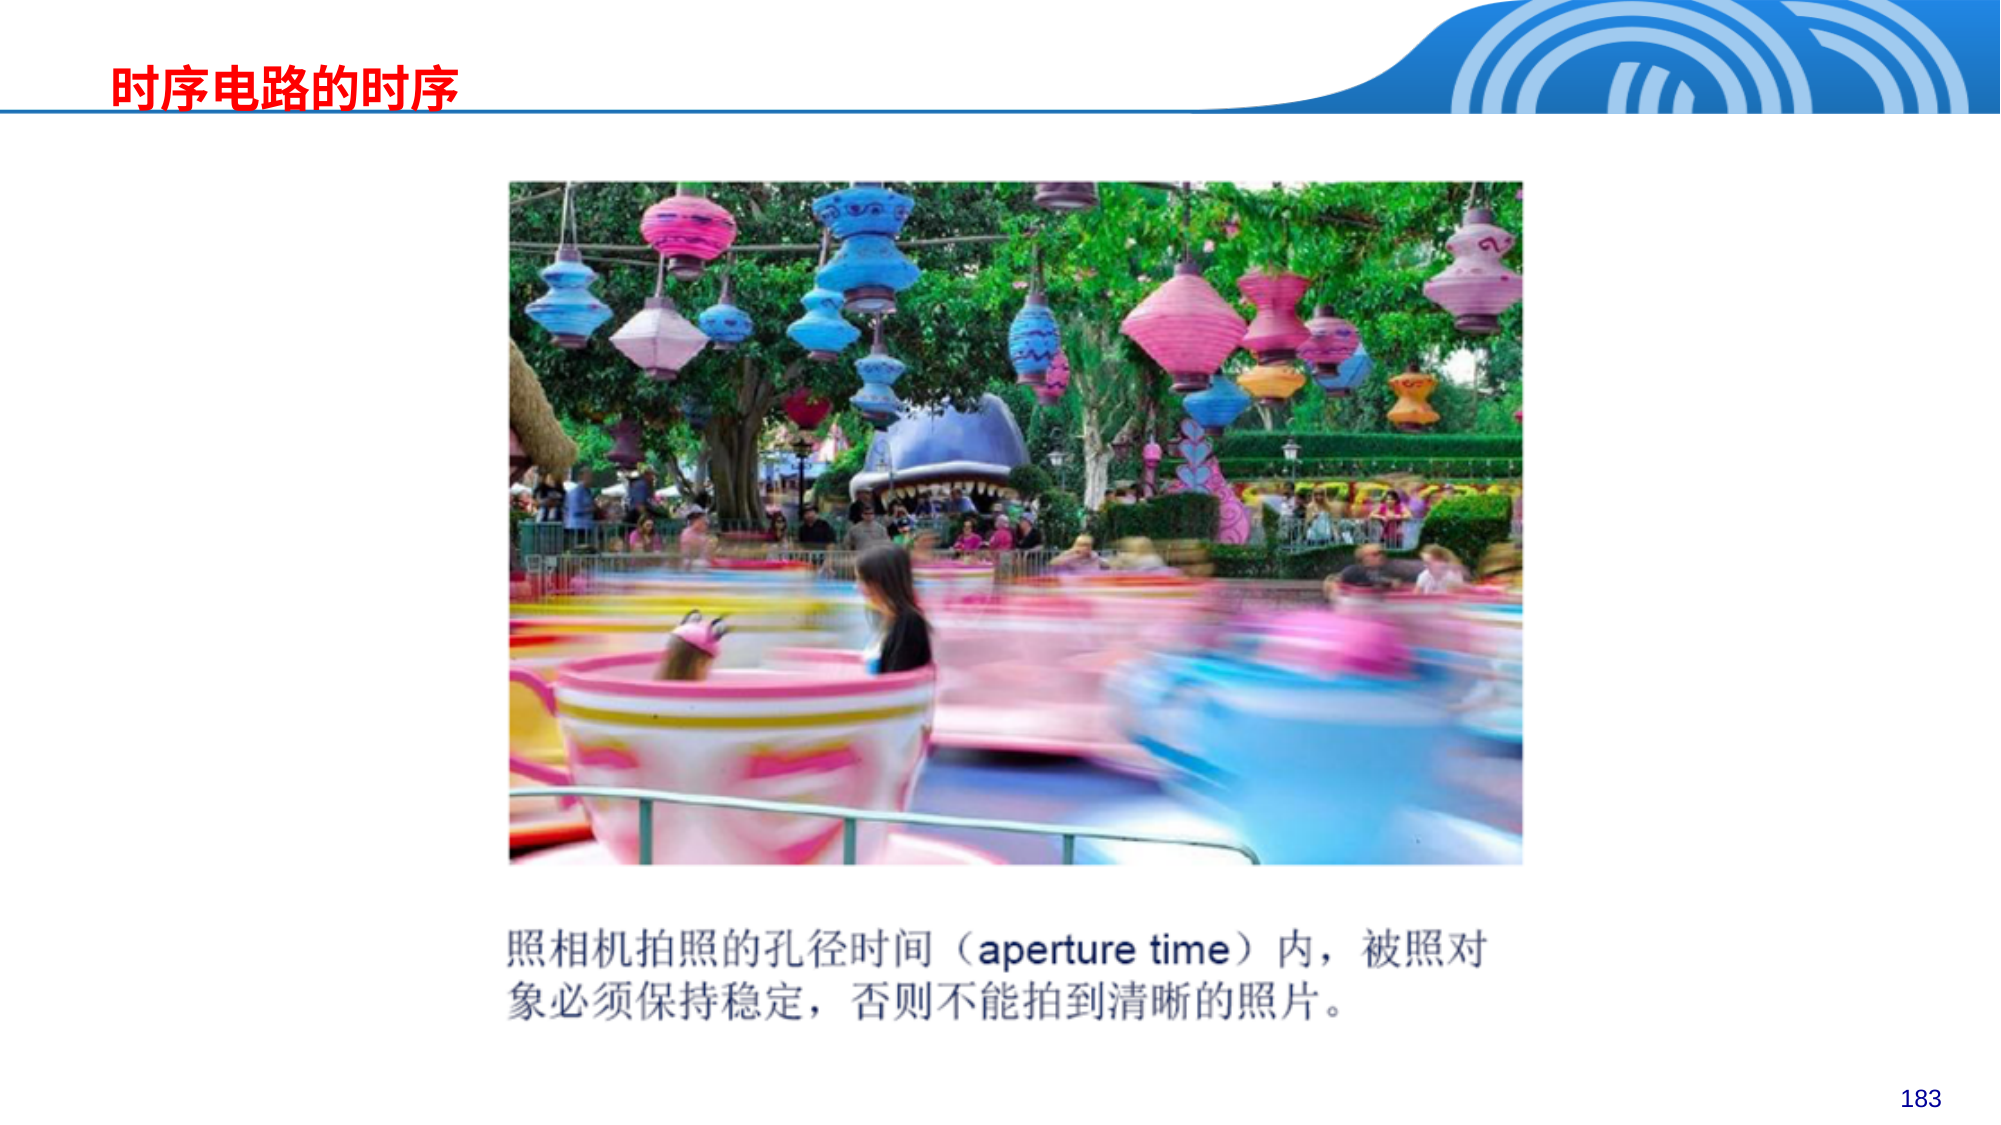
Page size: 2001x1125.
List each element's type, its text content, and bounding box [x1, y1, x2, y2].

picture [503, 172, 1537, 1032]
picture [0, 0, 2000, 114]
title 时序电路的时序 [99, 40, 964, 123]
